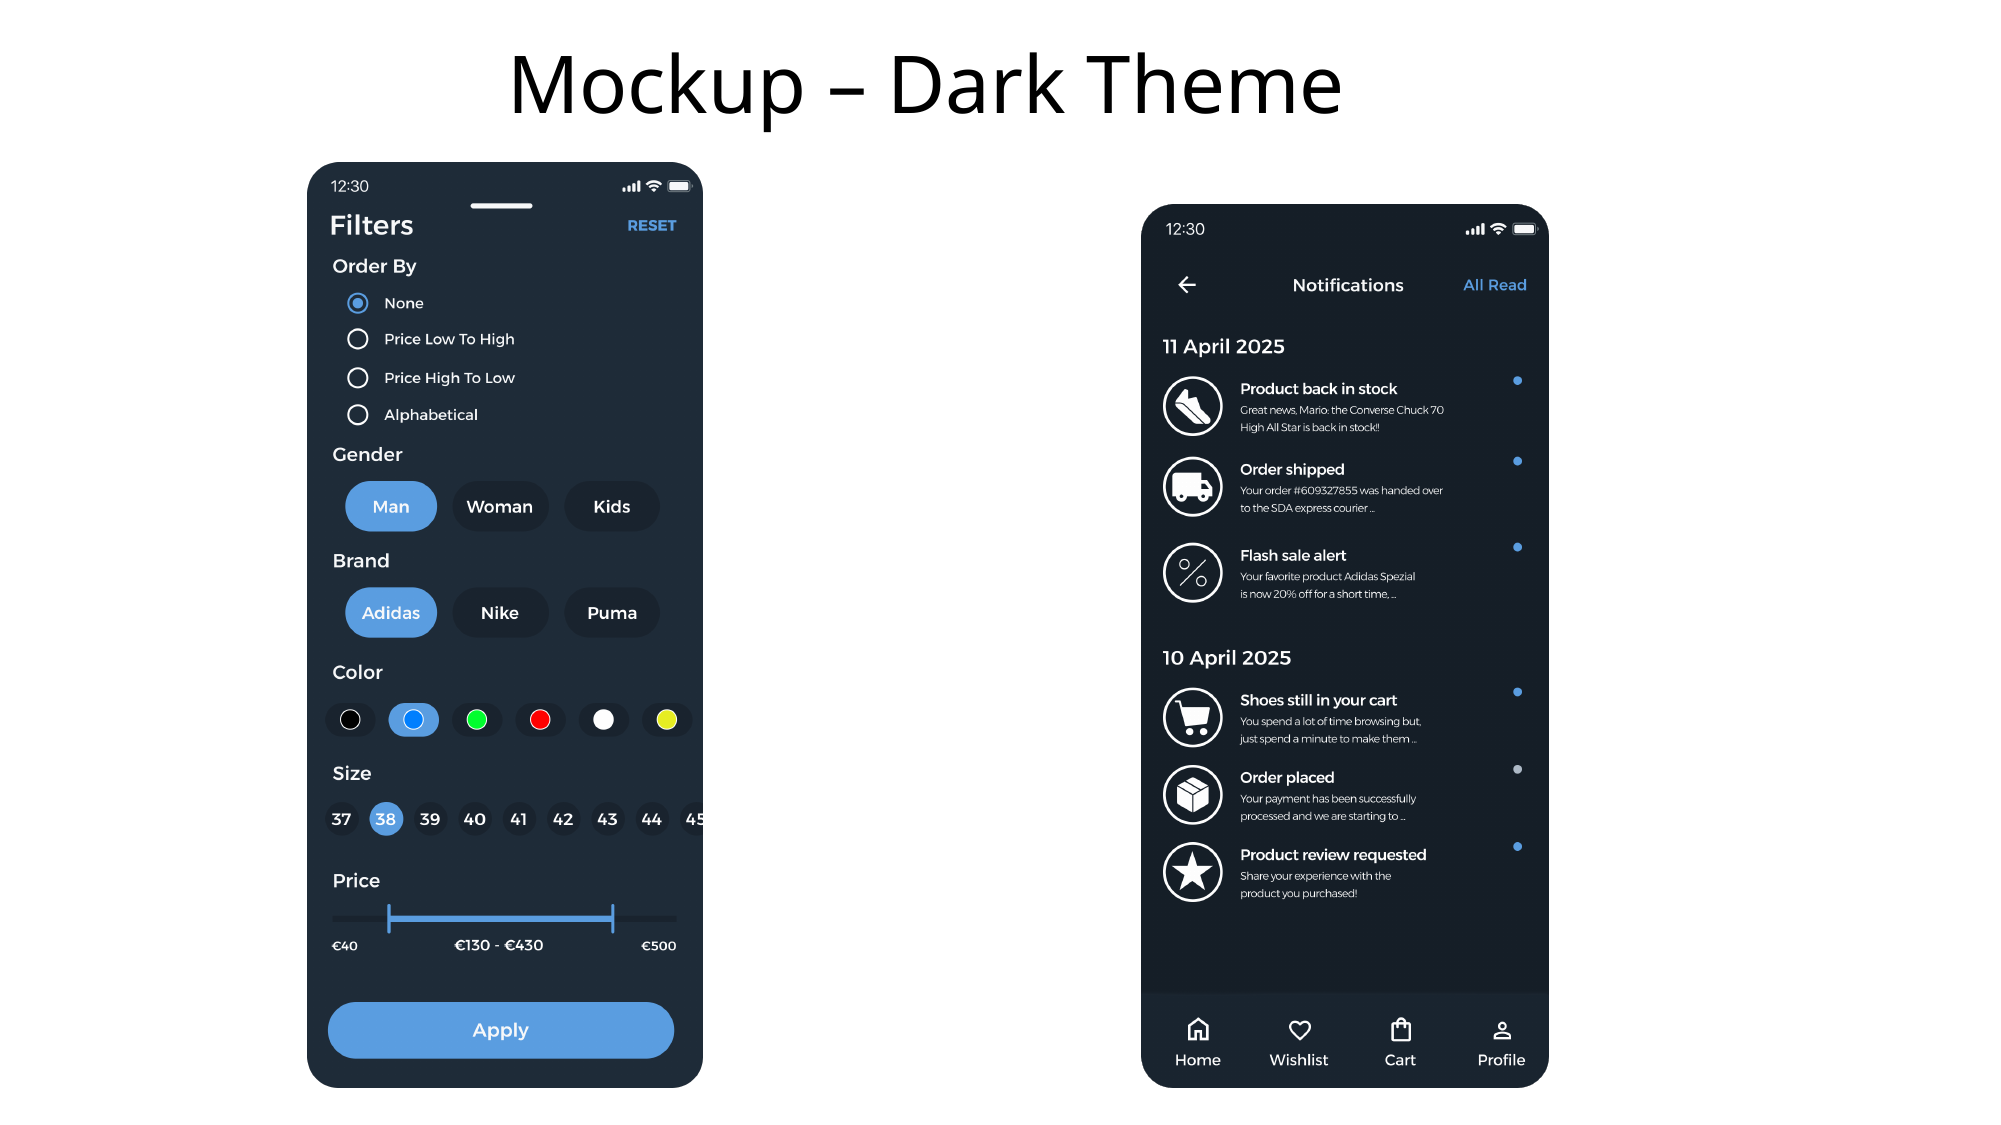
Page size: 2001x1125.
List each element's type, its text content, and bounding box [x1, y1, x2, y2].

picture [307, 162, 703, 1089]
picture [1140, 204, 1550, 1089]
title Mockup – Dark Theme [36, 36, 1816, 139]
